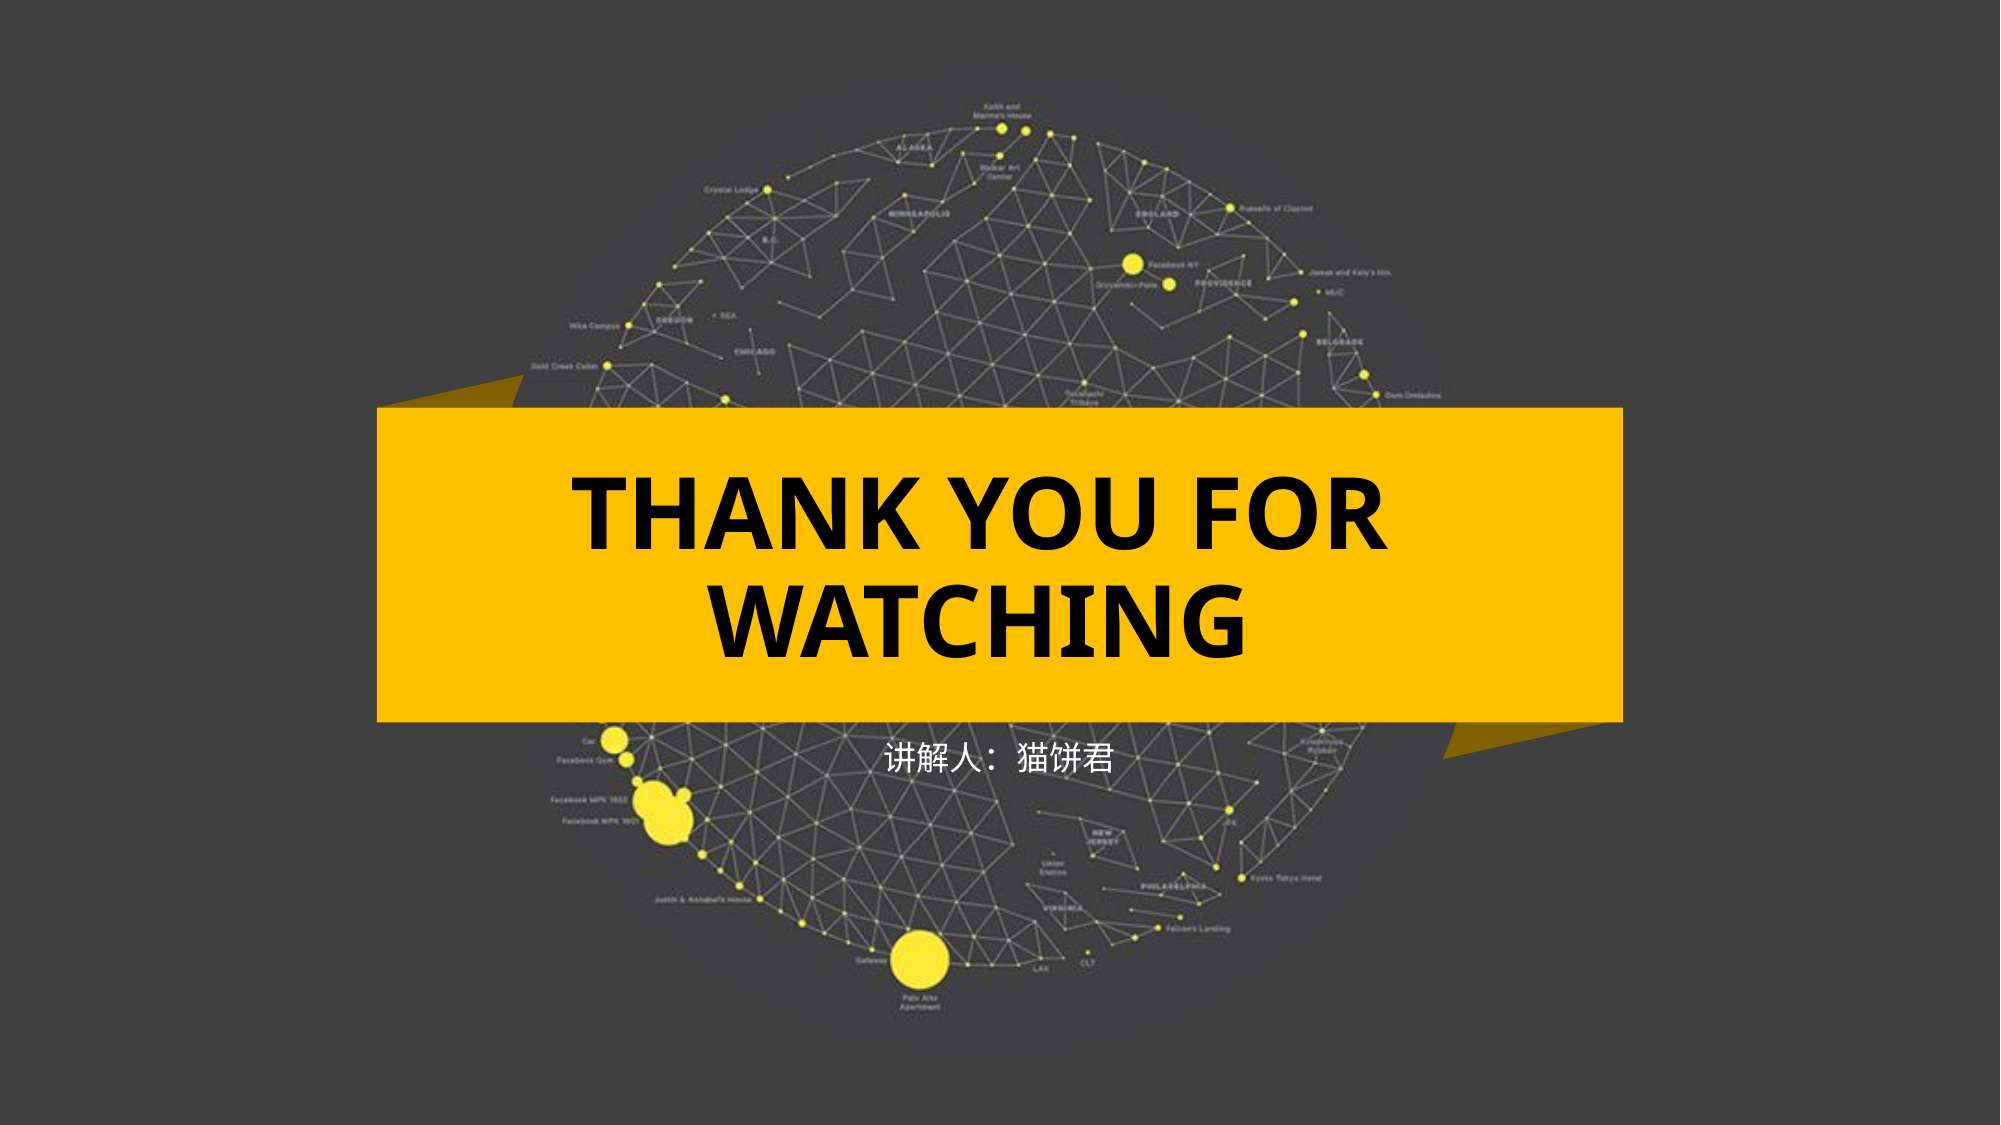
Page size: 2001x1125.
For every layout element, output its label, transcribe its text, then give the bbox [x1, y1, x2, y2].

list 讲解人：猫饼君 [607, 734, 1393, 785]
picture [513, 723, 1457, 1061]
list THANK YOU FOR WATCHING [487, 455, 1473, 671]
picture [512, 64, 1459, 407]
